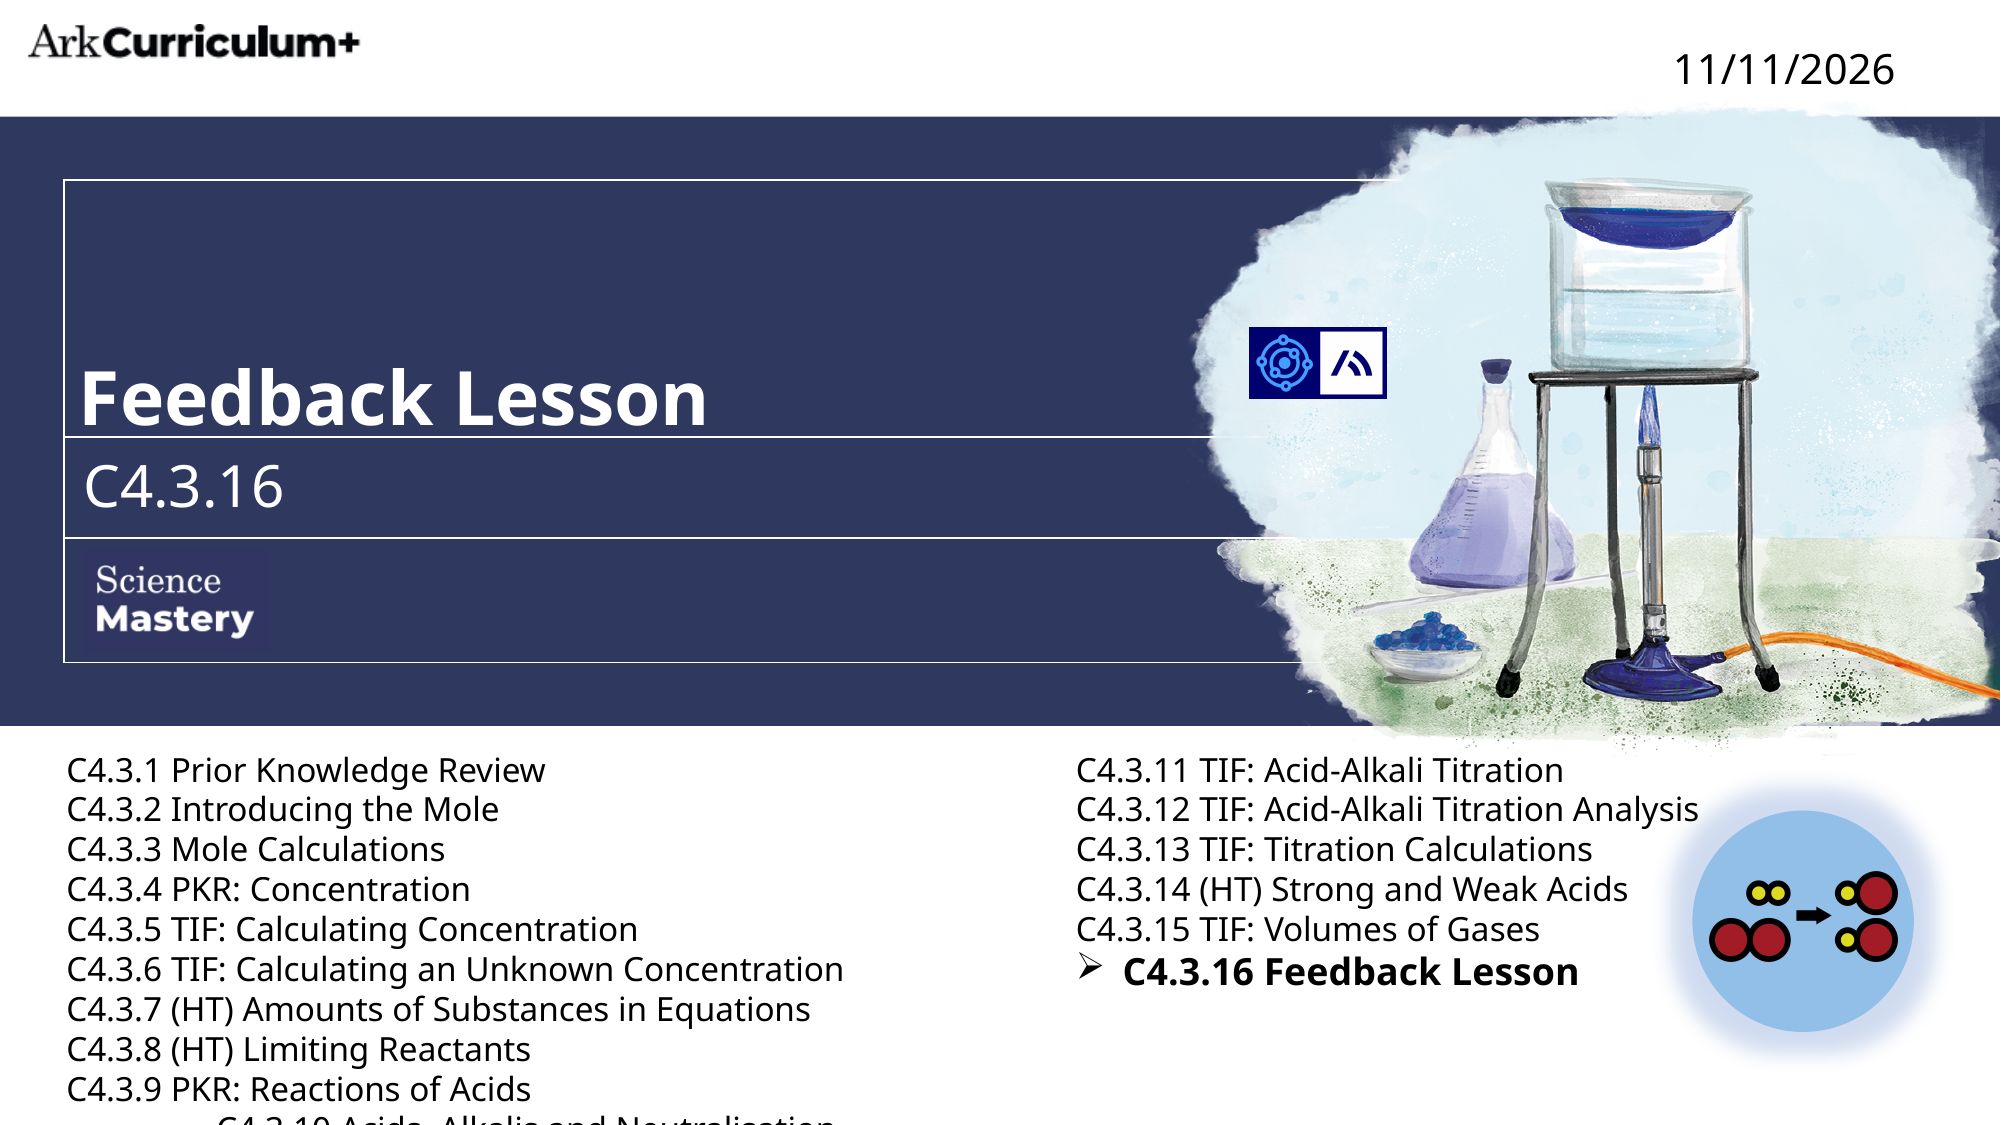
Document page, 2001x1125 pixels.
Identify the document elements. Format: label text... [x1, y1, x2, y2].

title C4.3.16 [83, 444, 1160, 527]
picture [83, 550, 270, 653]
picture [1709, 871, 1898, 962]
text_box C4.3.1 Prior Knowledge Review C4.3.2 Introducing the Mole C4.3.3 Mole Calculations C4.3.4 PKR: Concentration C4.3.5 TIF: Calculating Concentration C4.3.6 TIF: Calculating an Unknown Concentration C4.3.7 (HT) Amounts of Substances in Equations C4.3.8 (HT) Limiting Reactants C4.3.9 PKR: Reactions of Acids C4.3.10 Acids, Alkalis and Neutralisation C4.3.11 TIF: Acid-Alkali Titration C4.3.12 TIF: Acid-Alkali Titration Analysis C4.3.13 TIF: Titration Calculations C4.3.14 (HT) Strong and Weak Acids C4.3.15 TIF: Volumes of Gases C4.3.16 Feedback Lesson [51, 741, 1801, 1125]
list Feedback Lesson [78, 370, 1160, 442]
text_box 15/11/2023 [1658, 35, 1911, 82]
picture [1160, 82, 2000, 756]
